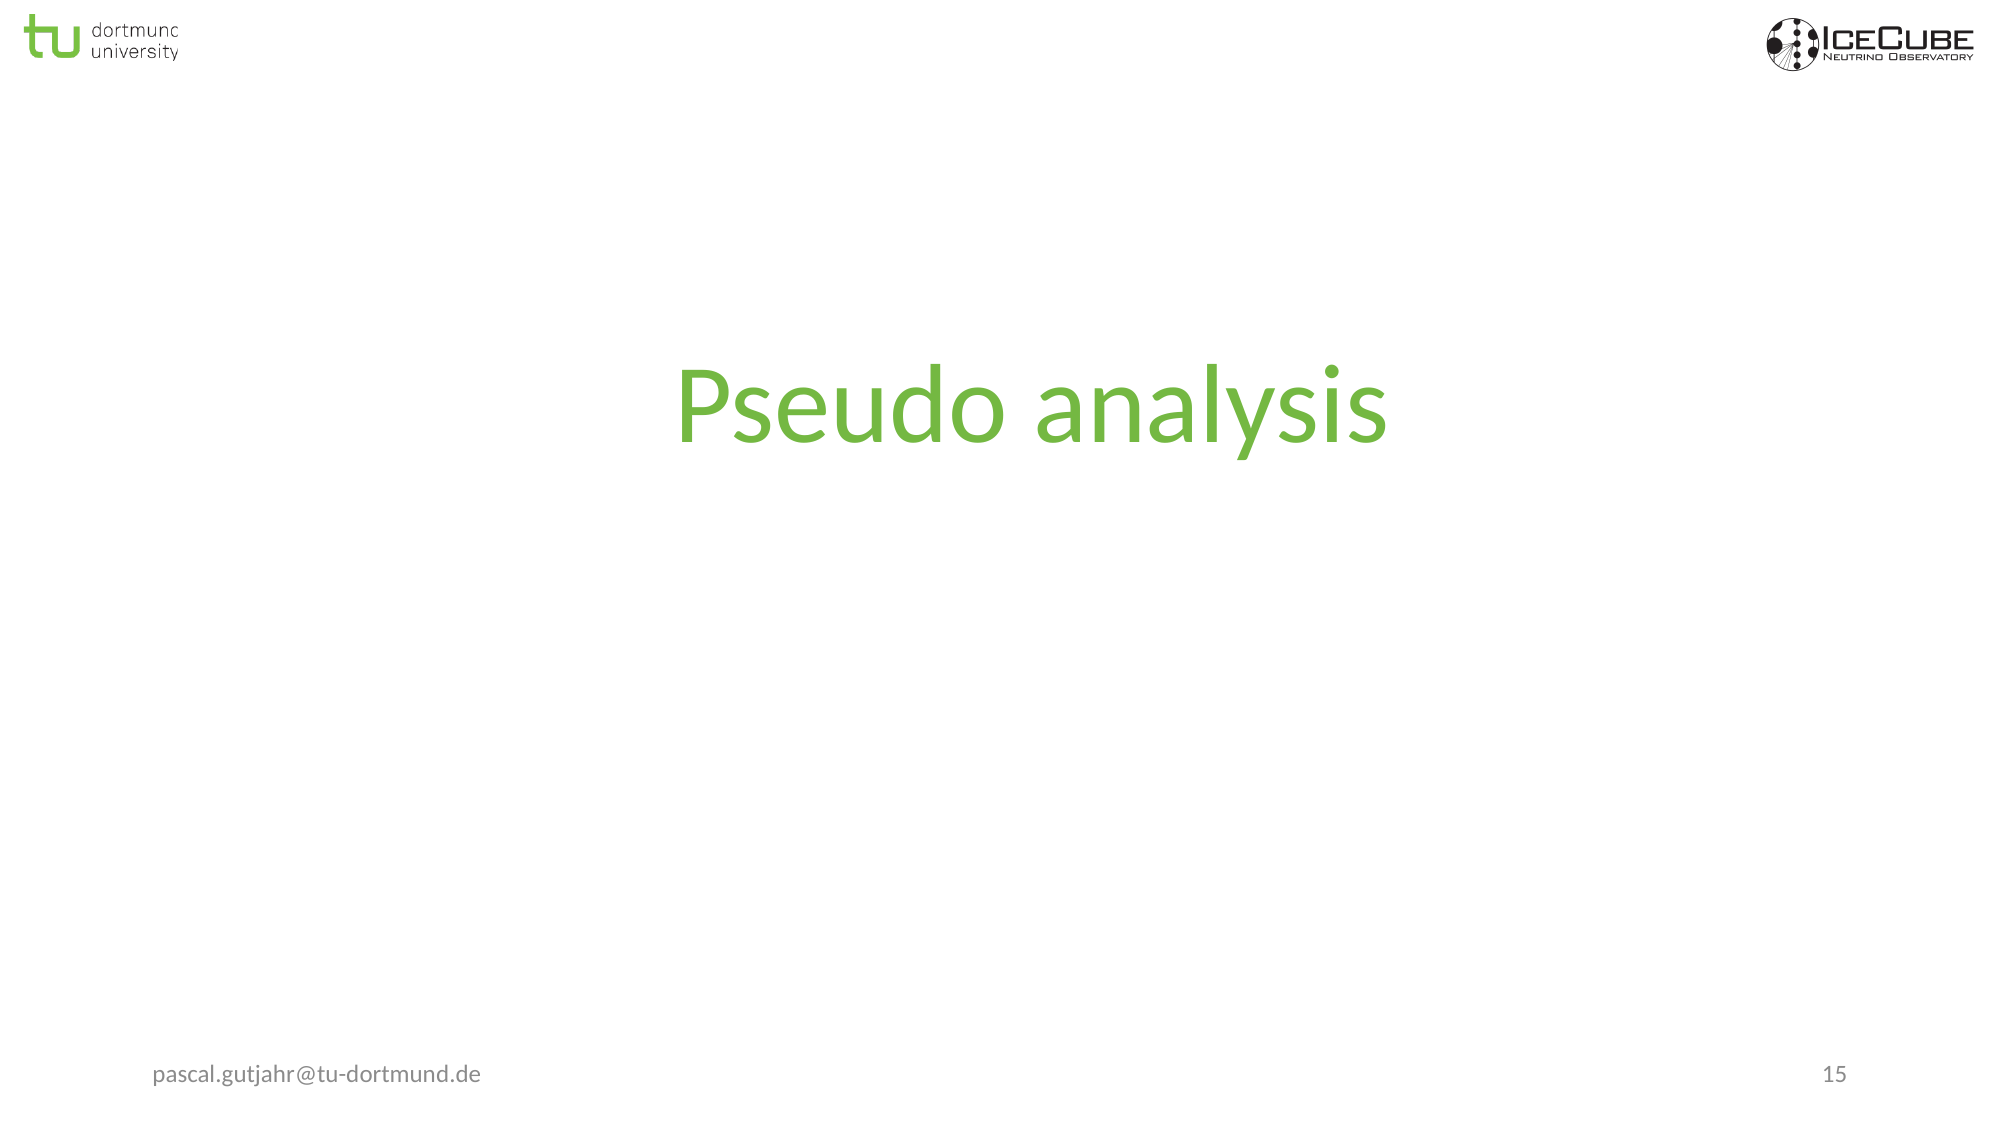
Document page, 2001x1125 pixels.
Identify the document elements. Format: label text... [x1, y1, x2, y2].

list Pseudo analysis [88, 181, 1977, 1014]
slide_number pascal.gutjahr@tu-dortmund.de [137, 1042, 588, 1103]
slide_number 15 [1412, 1042, 1863, 1103]
